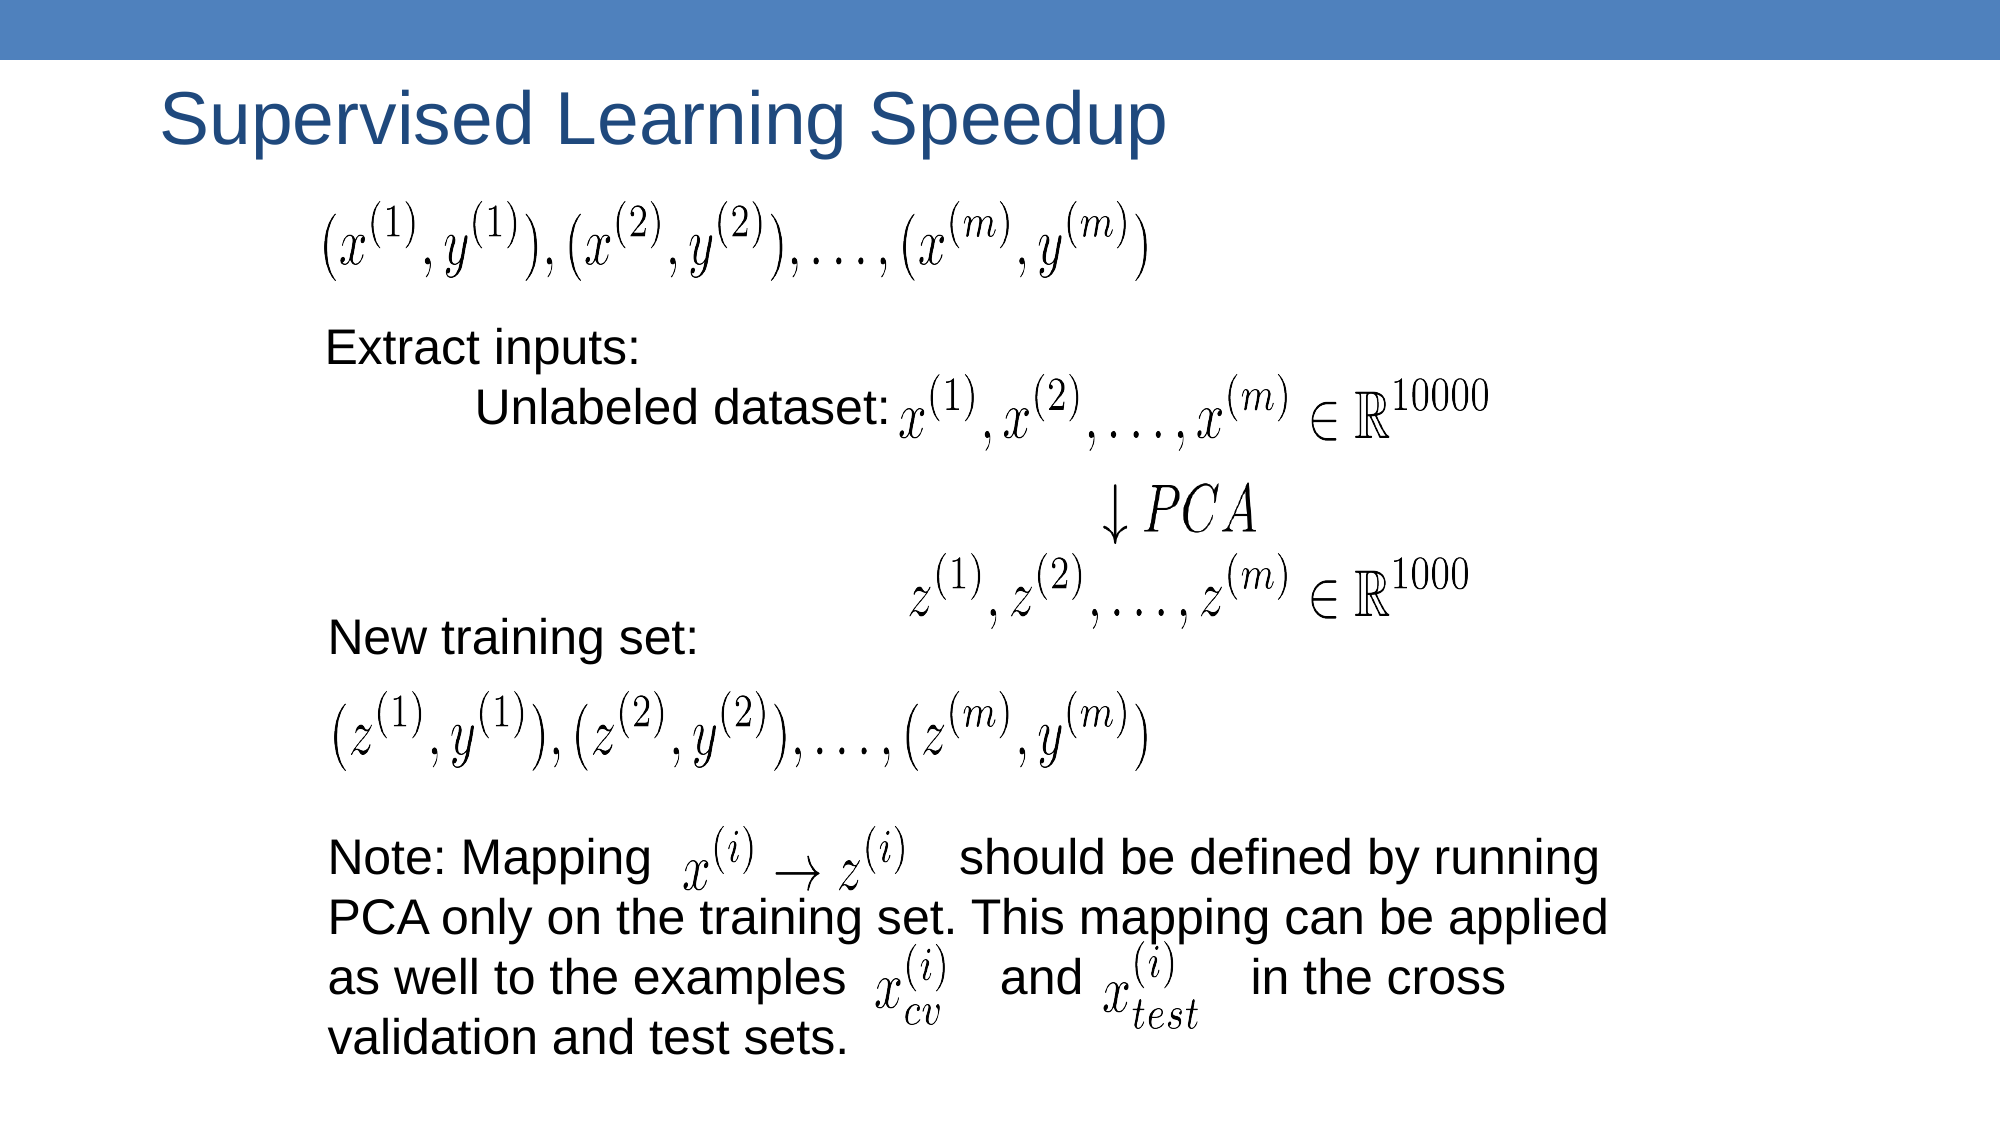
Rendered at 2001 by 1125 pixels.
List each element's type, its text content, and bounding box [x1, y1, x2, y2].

picture [324, 200, 1148, 281]
picture [909, 552, 1468, 629]
text_box Extract inputs: Unlabeled dataset: [309, 369, 1673, 443]
picture [683, 825, 904, 891]
picture [875, 943, 945, 1025]
text_box Note: Mapping should be defined by running PCA only on the training set. This mapping can be applied as well to the examples and in the cross validation and test sets. [312, 816, 1675, 1072]
picture [1103, 482, 1257, 544]
picture [334, 689, 1148, 771]
picture [1103, 940, 1198, 1029]
text_box Supervised Learning Speedup [144, 61, 1750, 369]
text_box New training set: [312, 597, 1675, 672]
picture [899, 373, 1488, 451]
